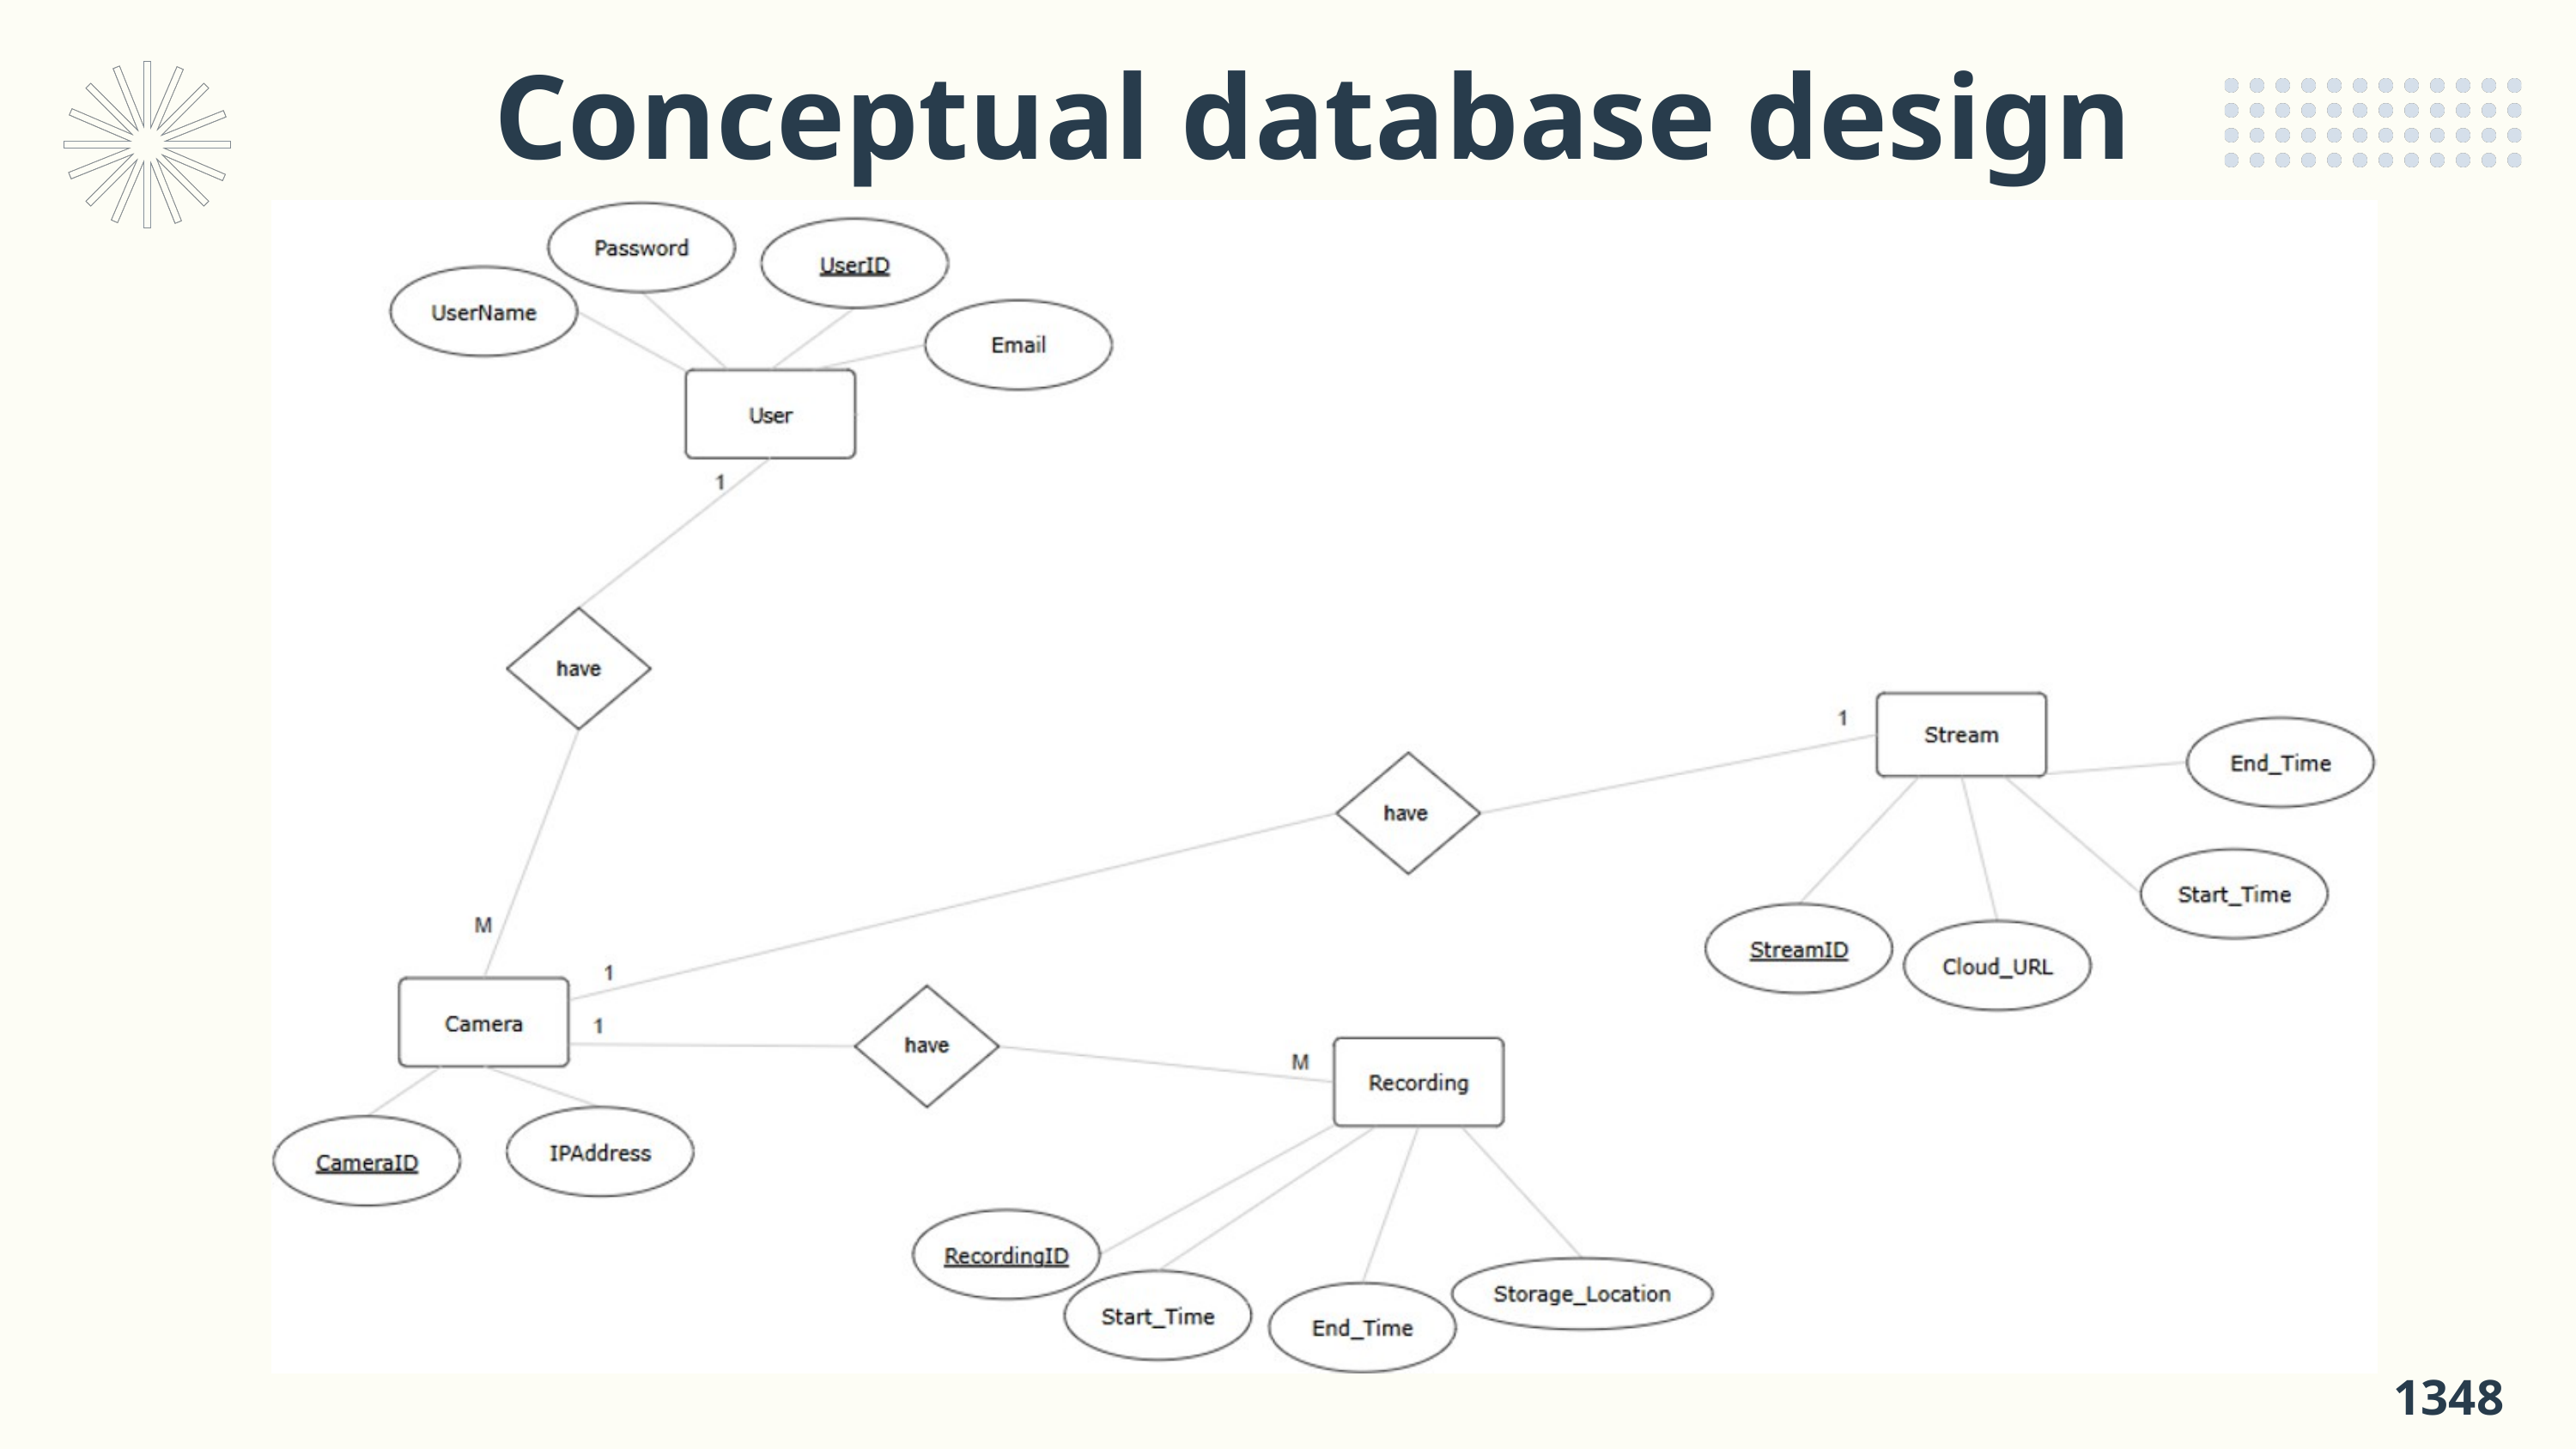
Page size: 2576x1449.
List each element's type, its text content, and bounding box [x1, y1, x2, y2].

text_box 1348 [2339, 1357, 2558, 1425]
picture [271, 200, 2378, 1373]
text_box [2224, 78, 2522, 167]
text_box Conceptual database design [355, 45, 2132, 183]
text_box [63, 61, 231, 229]
